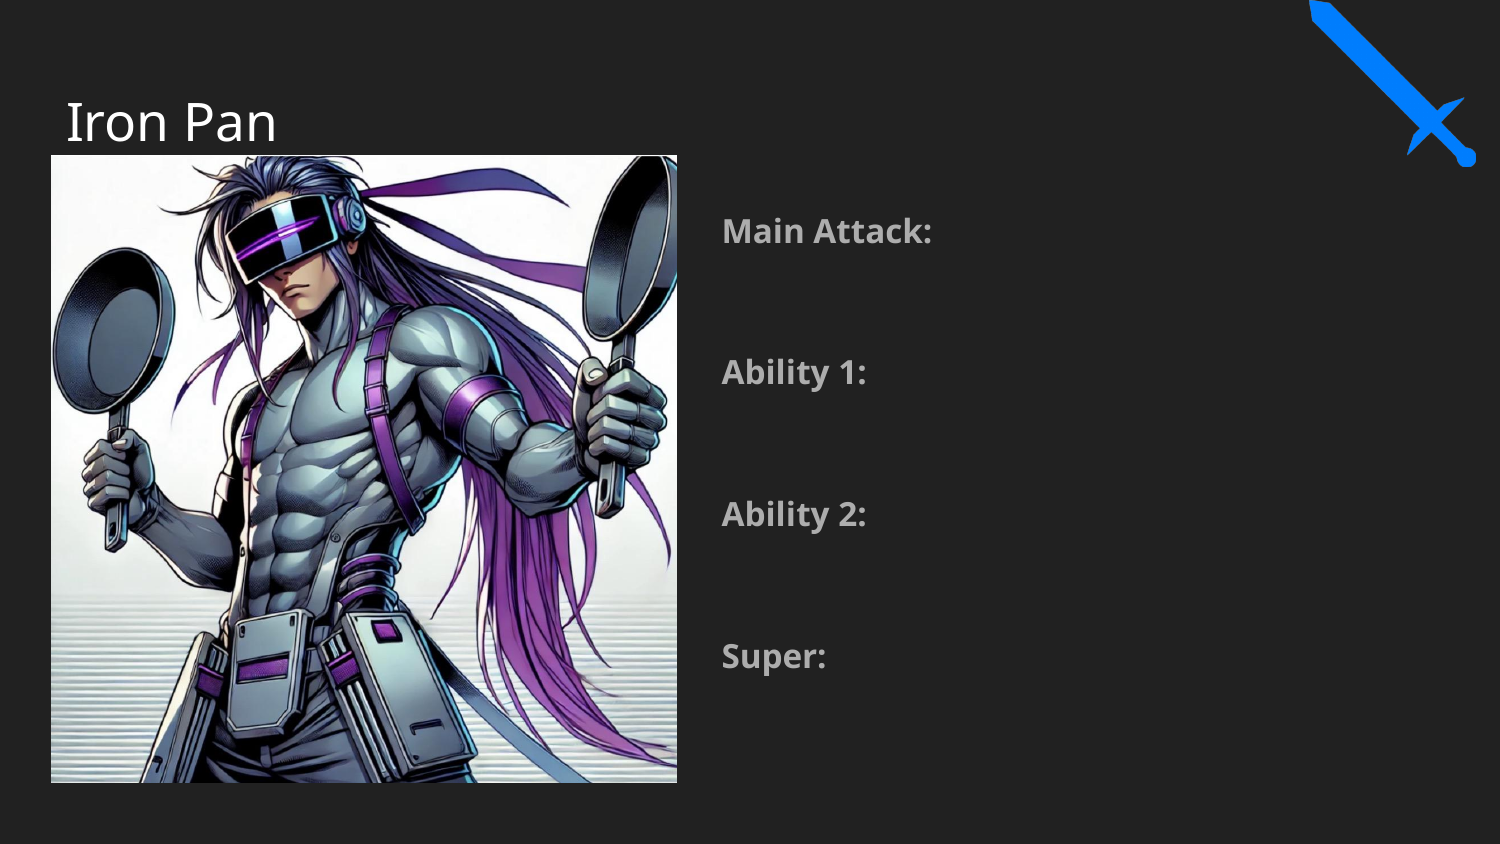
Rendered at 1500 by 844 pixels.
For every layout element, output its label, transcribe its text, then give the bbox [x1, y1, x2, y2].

picture [50, 155, 678, 783]
list Main Attack: Ability 1: Ability 2: Super: [706, 189, 1363, 750]
picture [1309, 0, 1476, 168]
title Iron Pan [51, 72, 1304, 167]
